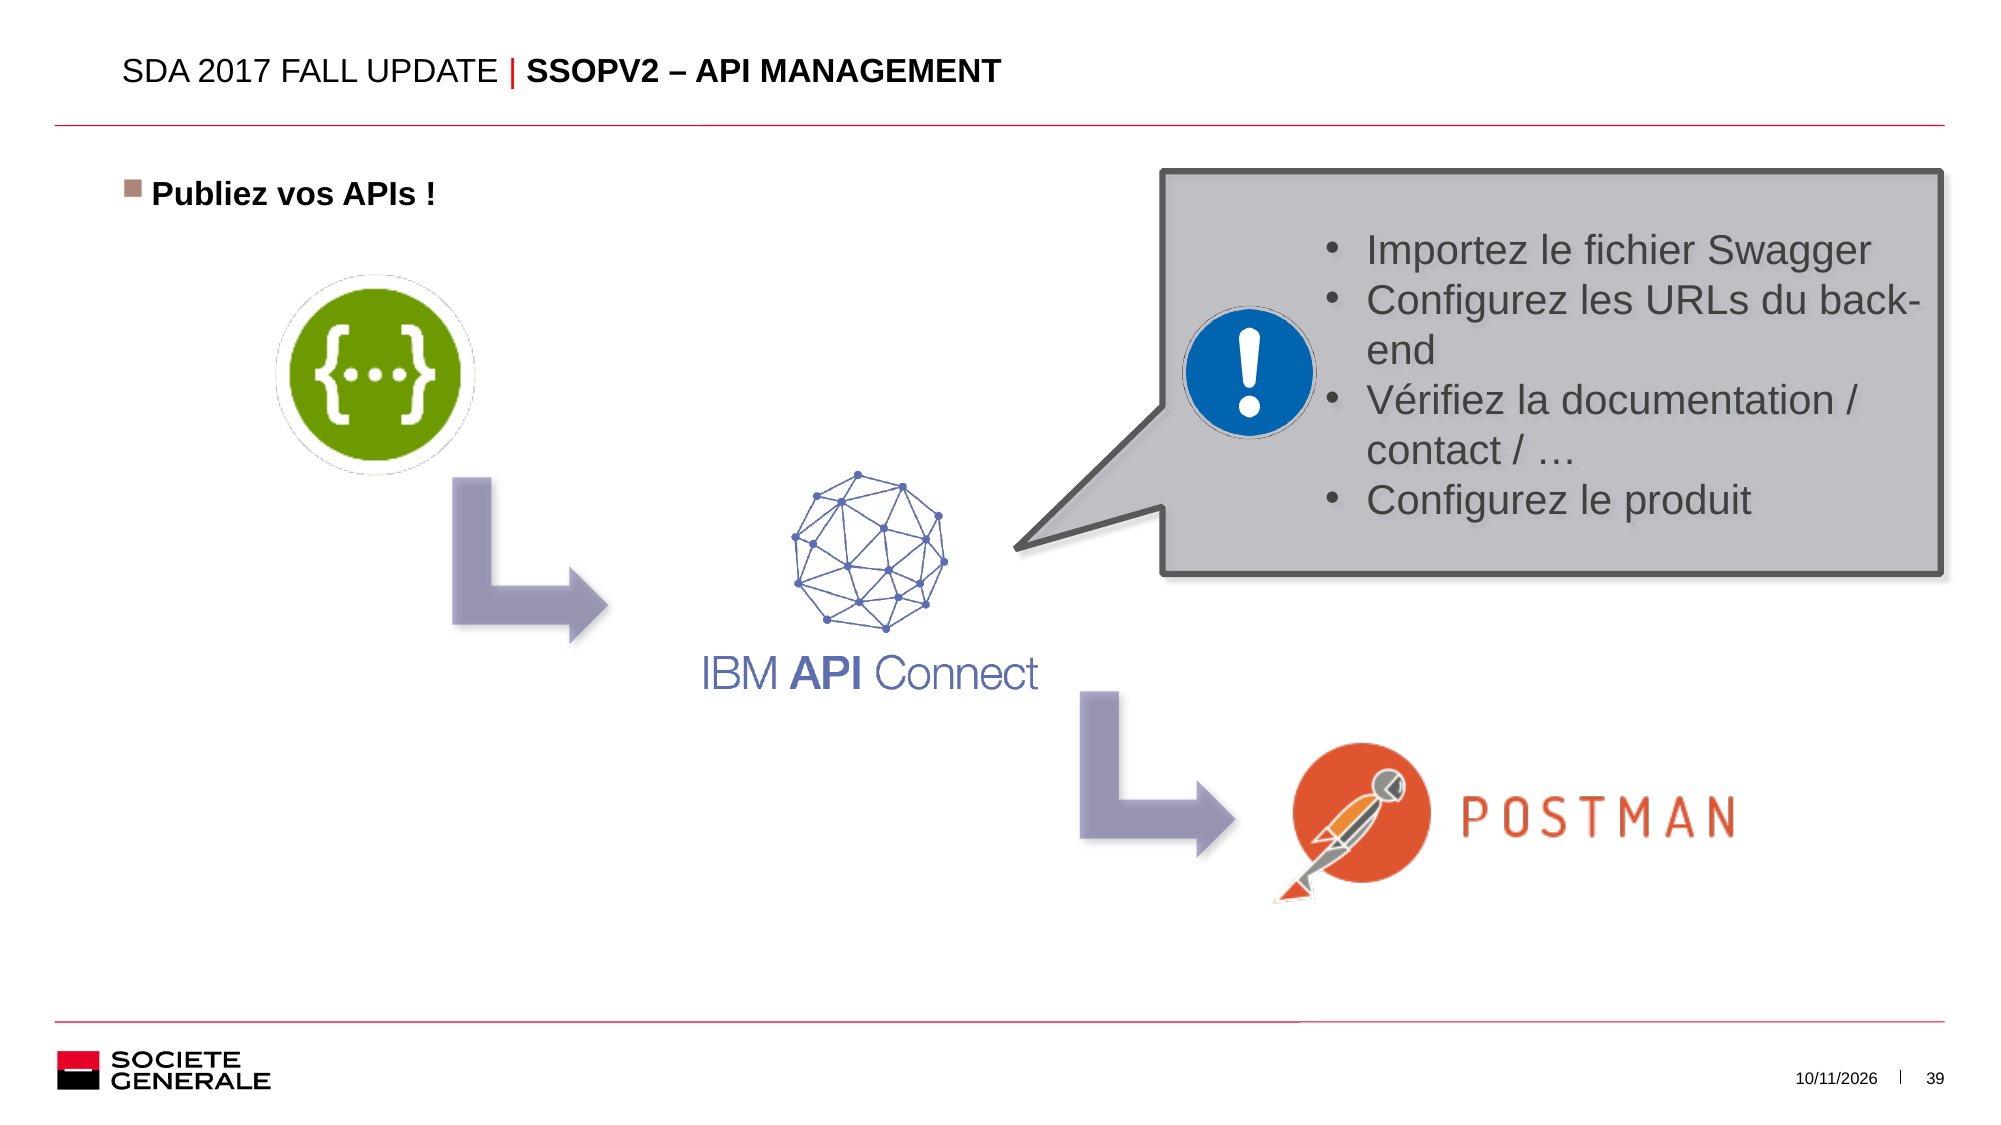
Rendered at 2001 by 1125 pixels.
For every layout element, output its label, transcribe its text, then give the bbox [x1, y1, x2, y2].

text_box [452, 477, 609, 645]
picture [51, 1037, 288, 1103]
picture [1179, 303, 1319, 442]
list Publiez vos APIs ! [121, 172, 1878, 976]
text_box [1079, 691, 1236, 859]
picture [274, 274, 477, 477]
picture [689, 462, 1051, 699]
picture [1262, 712, 1763, 919]
text_box Importez le fichier Swagger Configurez les URLs du back-end Vérifiez la documentation / contact / … Configurez le produit [1055, 171, 1941, 574]
title SDA 2017 FALL UPDATE | SSOPv2 – API Management [121, 42, 1878, 90]
